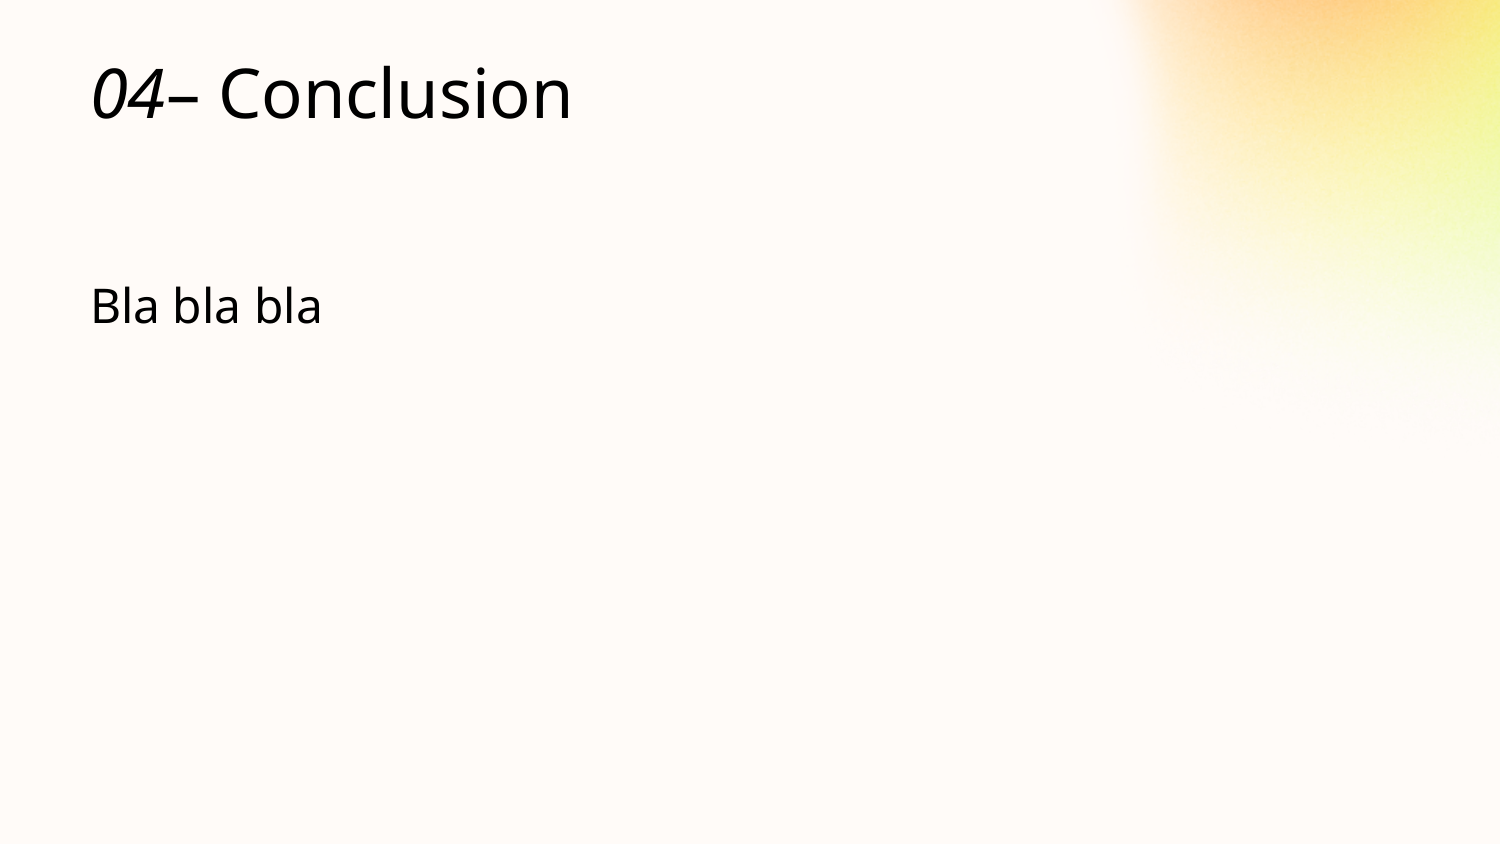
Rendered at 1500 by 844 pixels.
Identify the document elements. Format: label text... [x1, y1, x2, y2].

subtitle Bla bla bla [75, 203, 1349, 348]
title 04– Conclusion [75, 34, 1416, 141]
